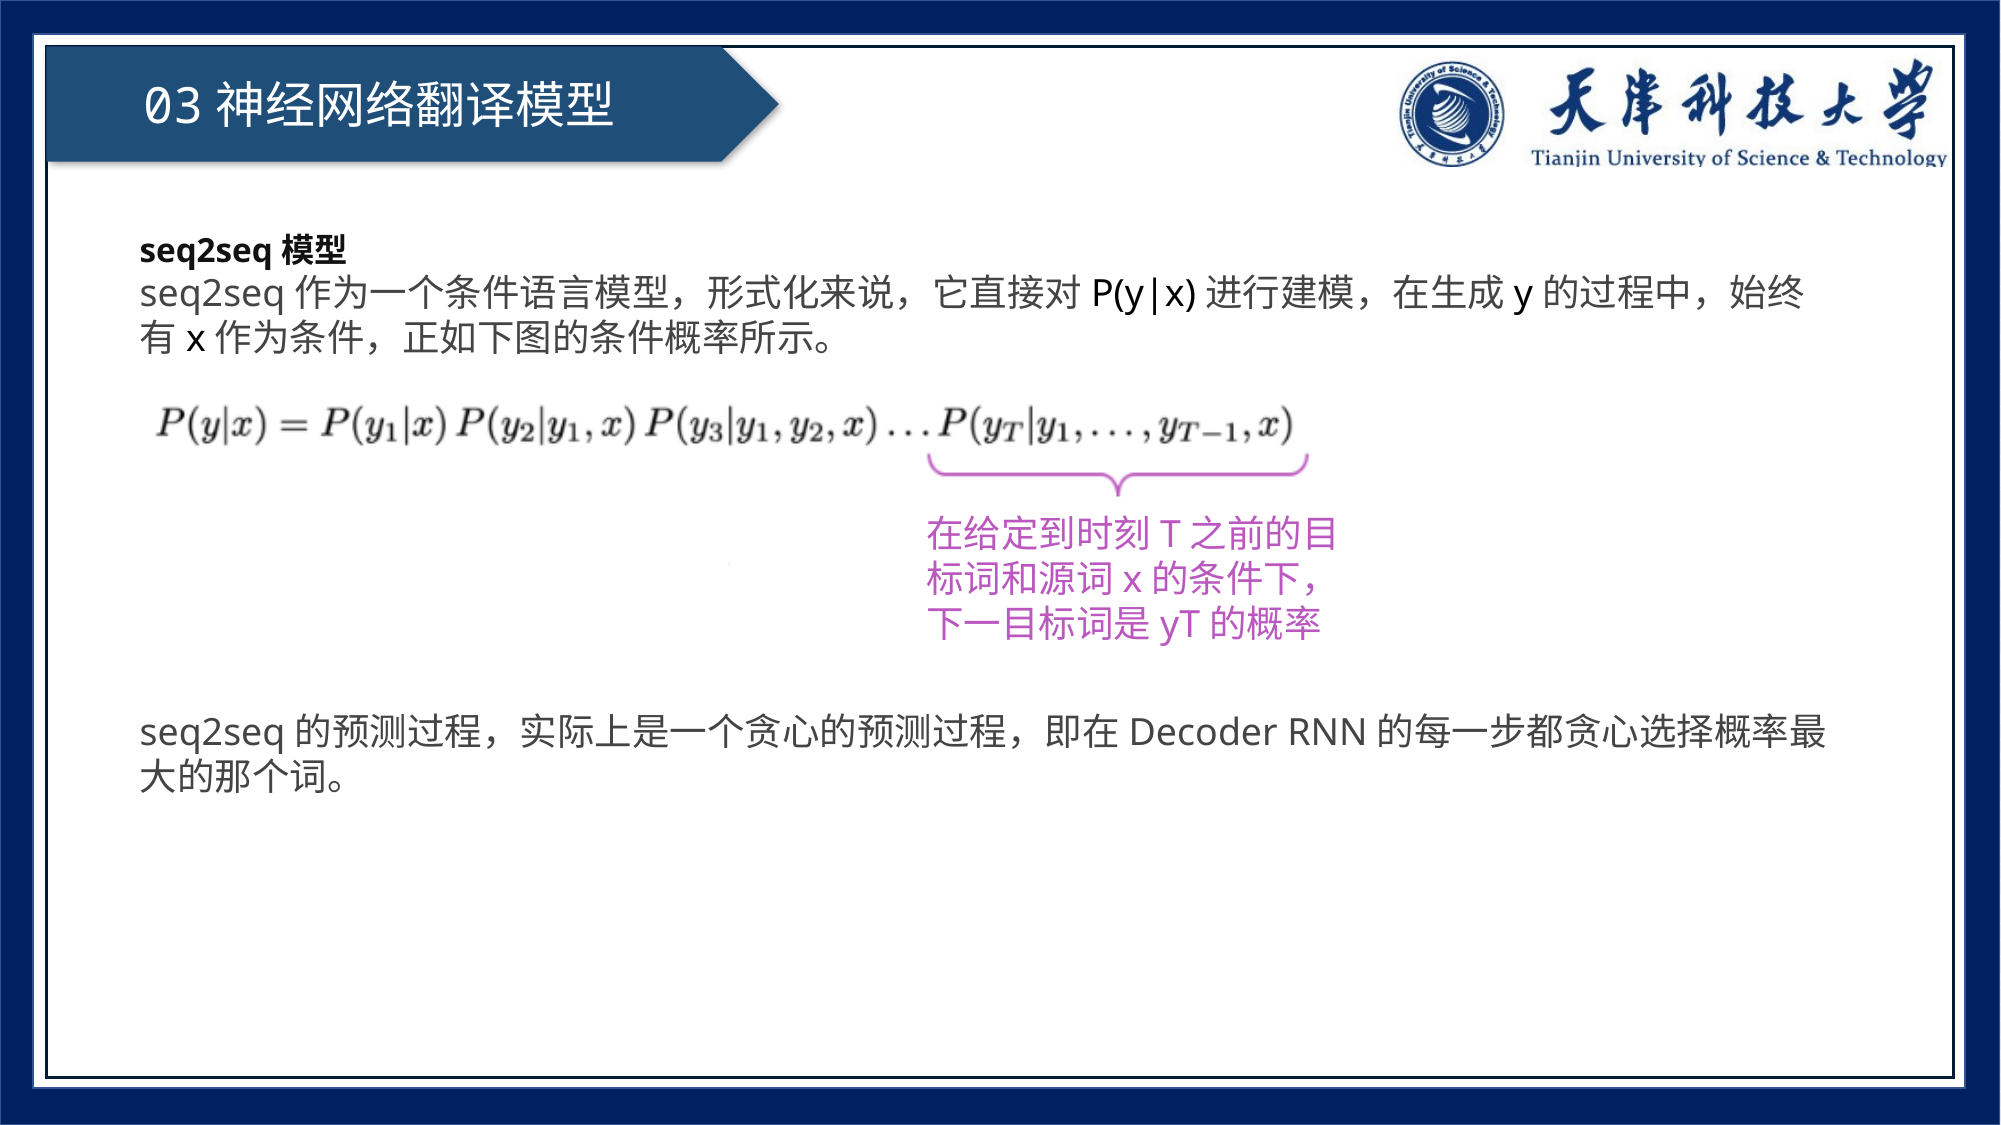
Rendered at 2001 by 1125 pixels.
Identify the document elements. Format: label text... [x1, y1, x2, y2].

text_box [0, 0, 2000, 1125]
picture [1397, 55, 1950, 167]
text_box [34, 35, 1964, 1087]
picture [128, 387, 1371, 605]
text_box [45, 45, 1954, 1079]
text_box 在给定到时刻T之前的目标词和源词x的条件下，下一目标词是yT的概率 [911, 605, 1359, 653]
text_box seq2seq的预测过程，实际上是一个贪心的预测过程，即在Decoder RNN的每一步都贪心选择概率最大的那个词。 [128, 702, 1845, 804]
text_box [46, 46, 779, 162]
text_box seq2seq模型 seq2seq作为一个条件语言模型，形式化来说，它直接对P(y|x)进行建模，在生成y的过程中，始终有x作为条件，正如下图的条件概率所示。 [128, 223, 1845, 410]
